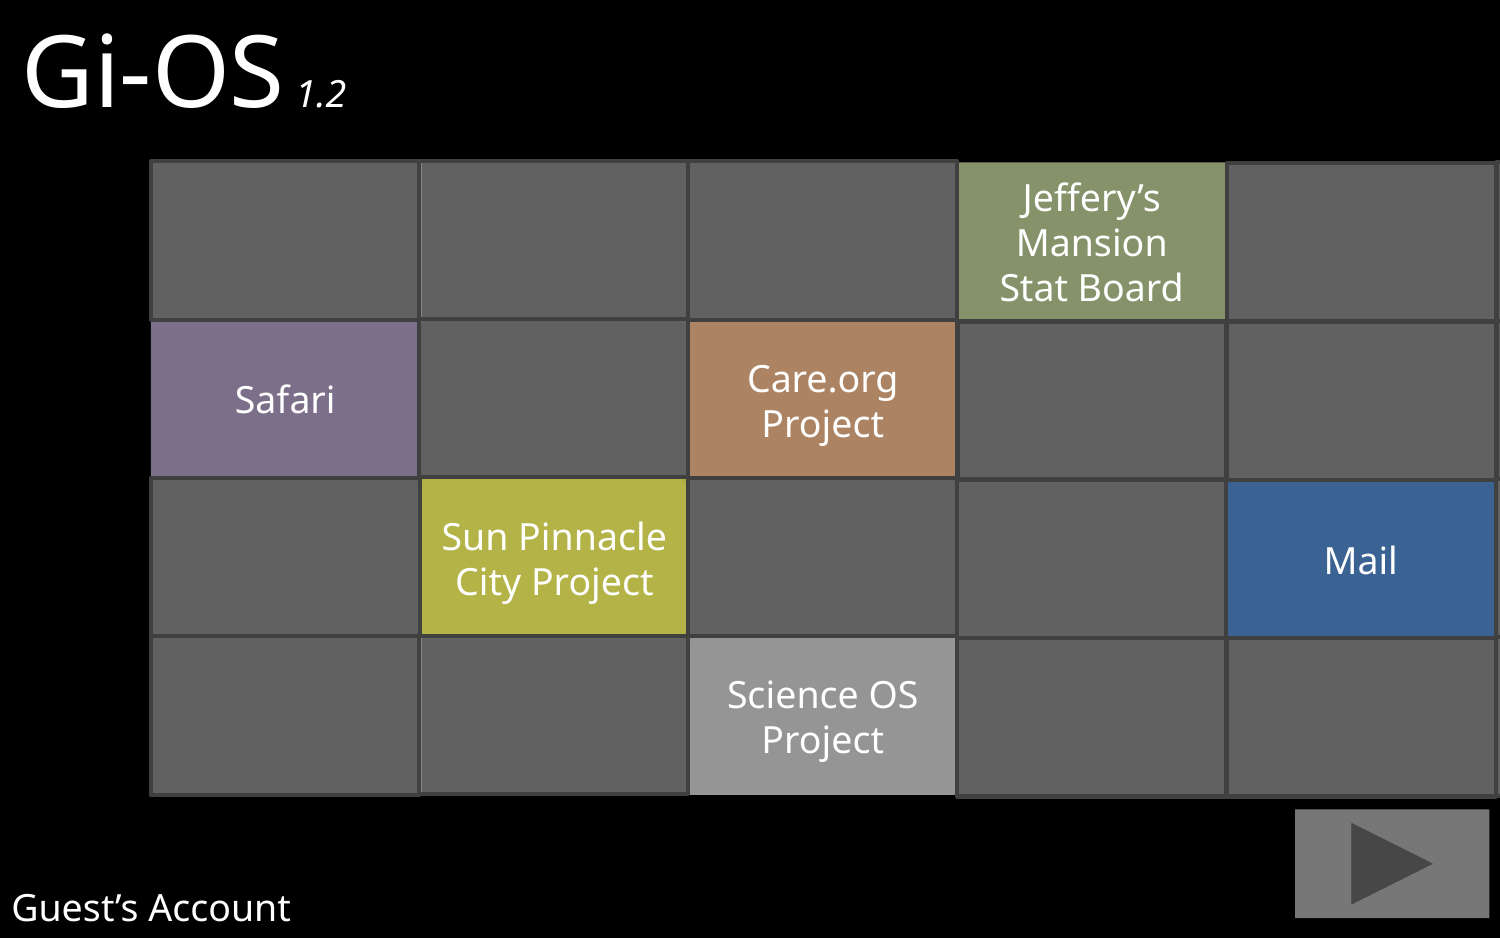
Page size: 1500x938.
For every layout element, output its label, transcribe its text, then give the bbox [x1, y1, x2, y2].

text_box Gi-OS [6, 0, 301, 135]
text_box [1294, 809, 1490, 919]
text_box 1.2 [280, 62, 362, 123]
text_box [150, 160, 1500, 797]
text_box Guest’s Account [0, 876, 306, 937]
